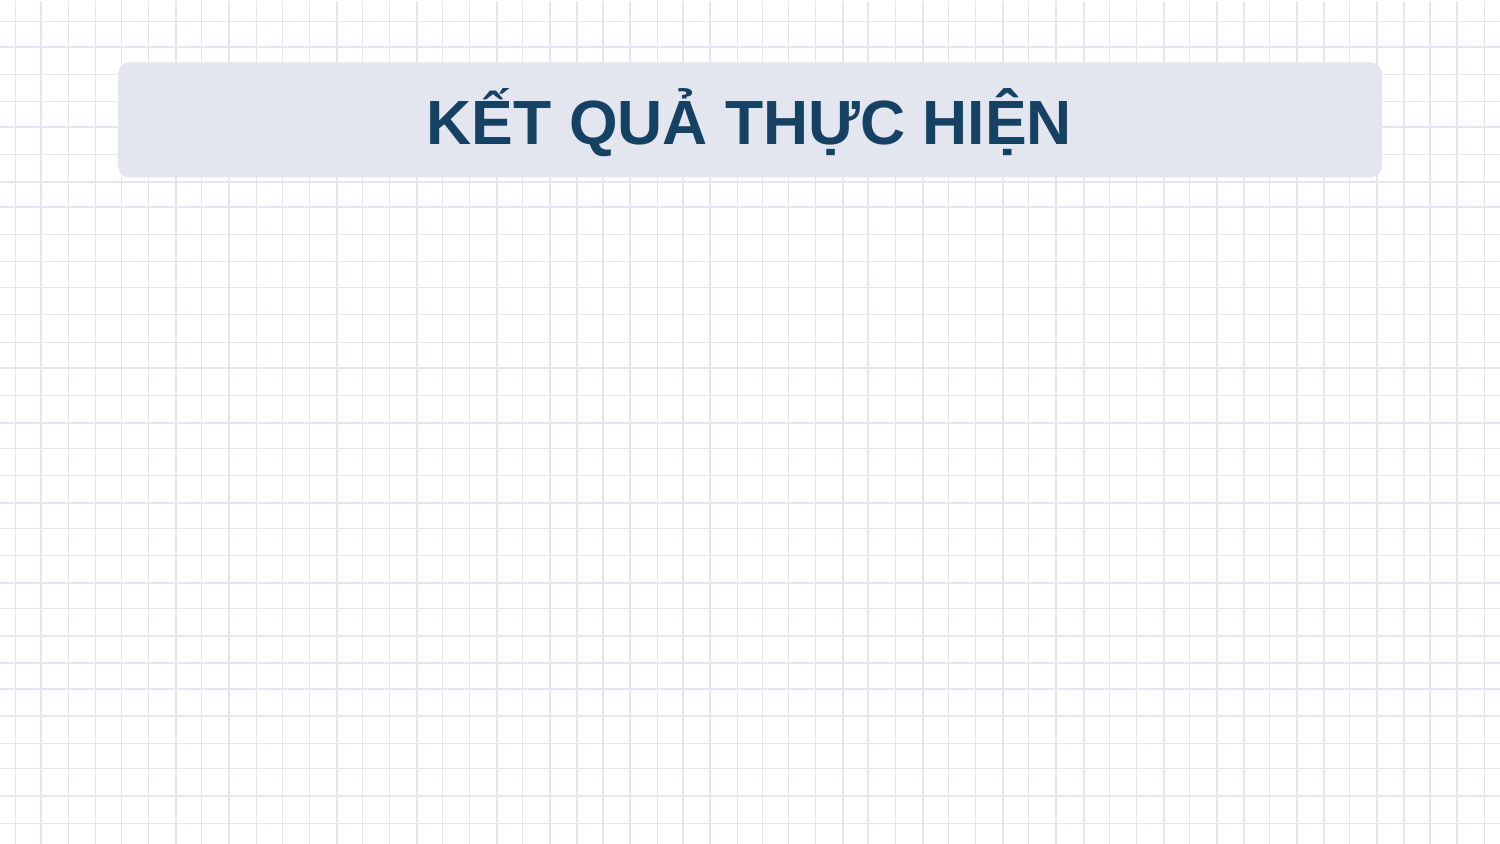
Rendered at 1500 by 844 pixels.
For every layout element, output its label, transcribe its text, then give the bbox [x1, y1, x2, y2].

title KẾT QUẢ THỰC HIỆN [118, 72, 1382, 167]
